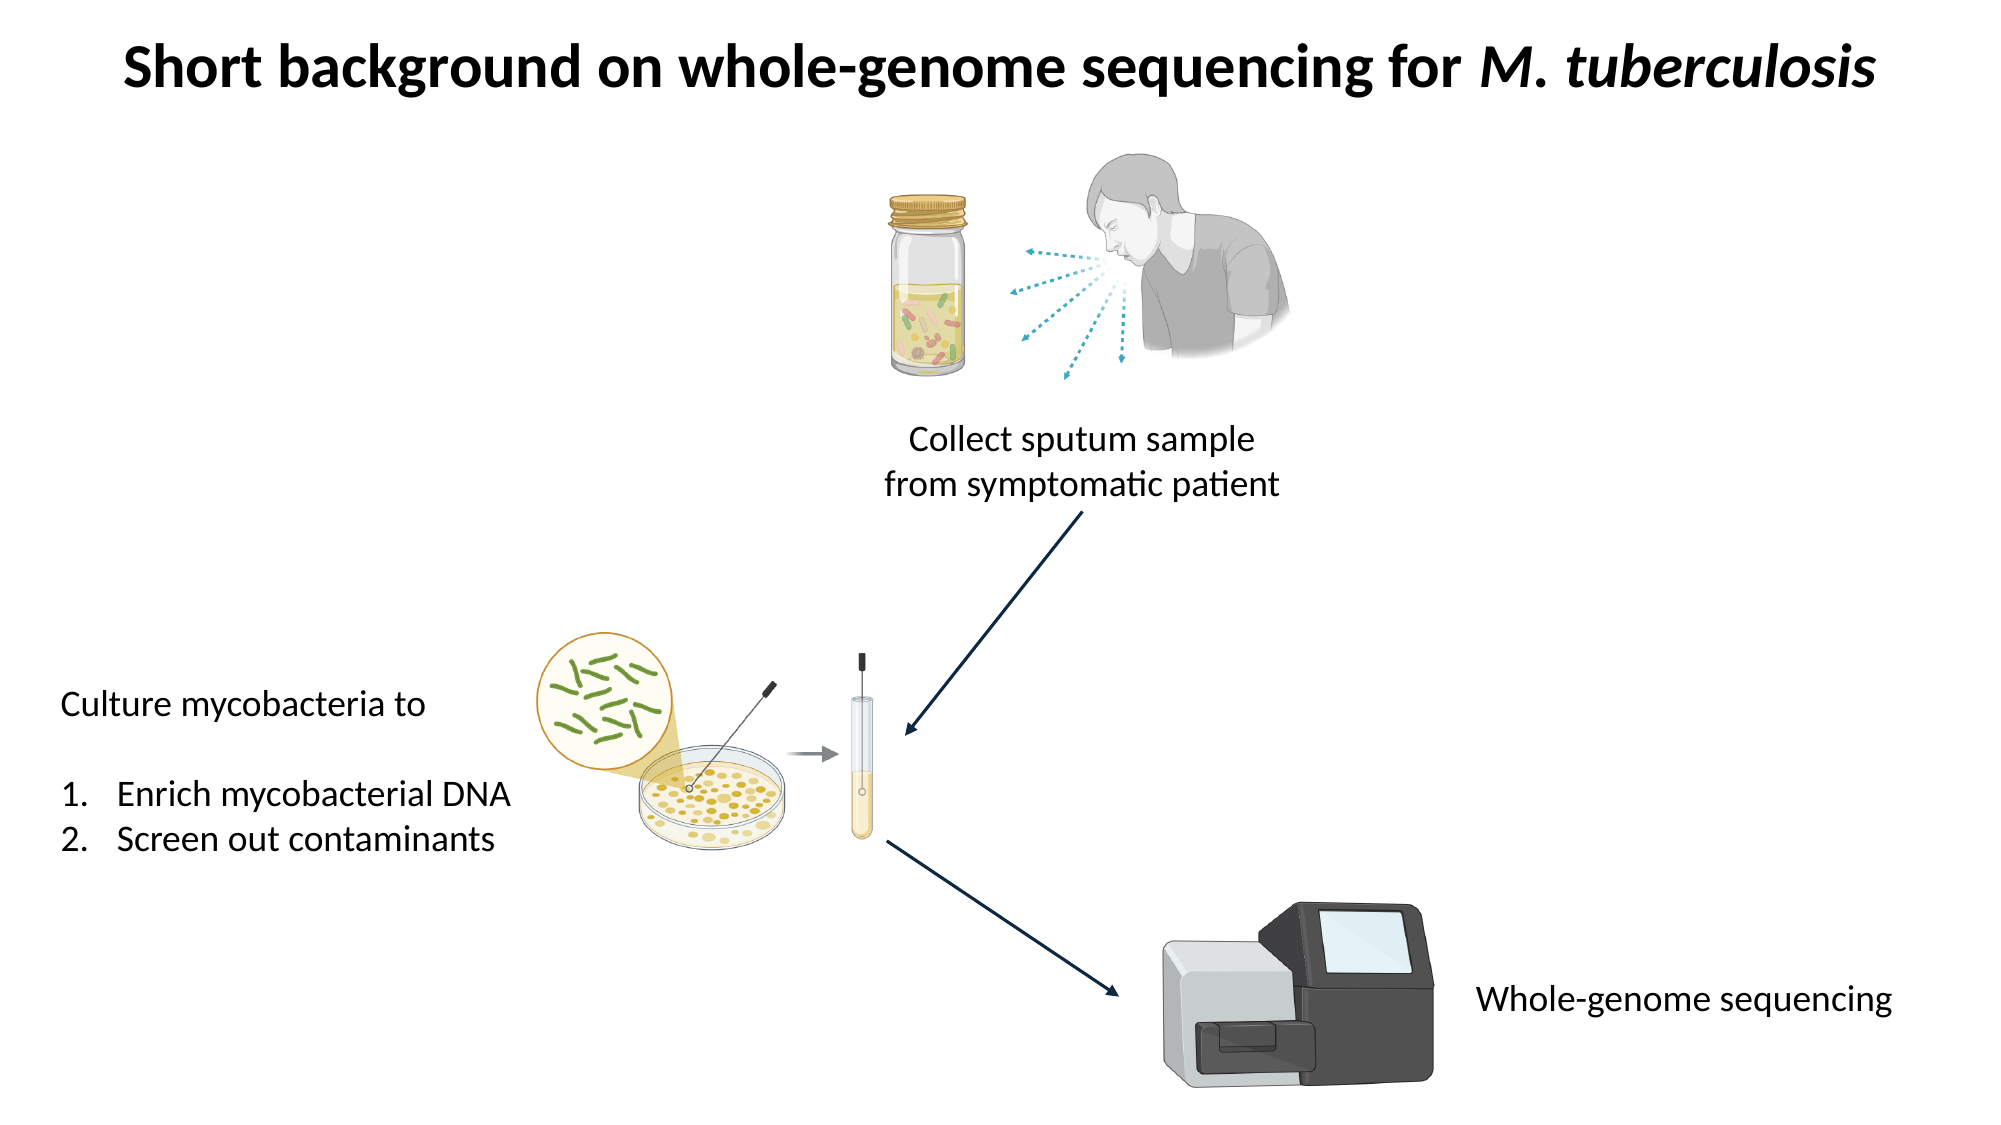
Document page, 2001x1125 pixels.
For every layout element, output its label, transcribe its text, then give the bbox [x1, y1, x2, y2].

text_box Whole-genome sequencing [1463, 966, 1928, 1027]
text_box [886, 840, 1120, 998]
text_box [45, 587, 906, 884]
picture [1118, 867, 1463, 1125]
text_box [852, 122, 1313, 514]
title Short background on whole-genome sequencing for M. tuberculosis [45, 0, 1955, 135]
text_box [904, 512, 1083, 737]
